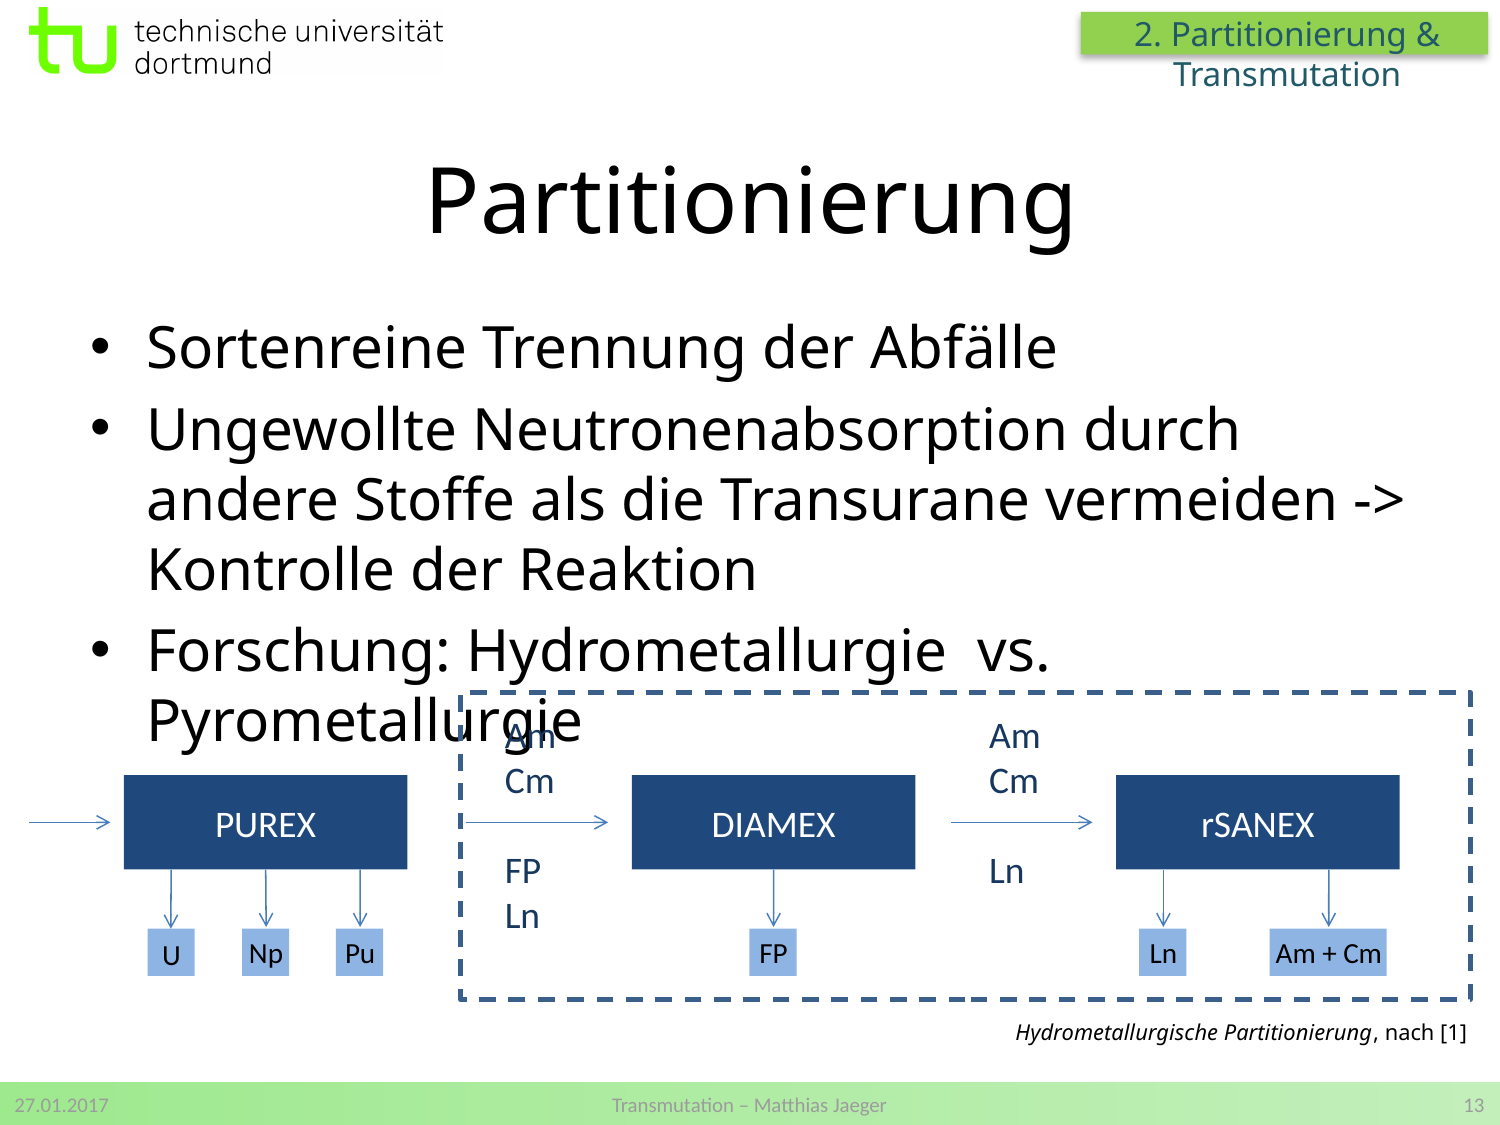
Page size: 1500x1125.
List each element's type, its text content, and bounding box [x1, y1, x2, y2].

text_box [122, 773, 410, 872]
text_box Np [230, 926, 302, 977]
picture [29, 7, 443, 74]
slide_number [0, 1074, 350, 1125]
footer Transmutation – Matthias Jaeger [511, 1074, 987, 1125]
text_box Am + Cm [1257, 926, 1400, 977]
text_box [458, 690, 1473, 1002]
slide_number 13 [1149, 1074, 1500, 1125]
text_box Am Cm FP Ln [490, 831, 585, 944]
text_box 2. Partitionierung & Transmutation [1080, 5, 1495, 141]
text_box FP [738, 926, 809, 977]
text_box PUREX [123, 792, 408, 852]
text_box Am Cm Ln [974, 831, 1069, 899]
text_box Am Cm FP Ln [490, 704, 585, 821]
title Partitionierung [76, 103, 1427, 291]
list Hydrometallurgische Partitionierung, nach [1] [998, 1011, 1483, 1071]
text_box Am Cm Ln [974, 704, 1069, 821]
text_box U [147, 928, 195, 979]
text_box Pu [324, 926, 396, 977]
list Sortenreine Trennung der Abfälle Ungewollte Neutronenabsorption durch andere Stoffe als die Transurane vermeiden -> Kontrolle der Reaktion Forschung: Hydrometallurgie vs. Pyrometallurgie [75, 302, 1425, 1005]
text_box Ln [1127, 926, 1199, 977]
